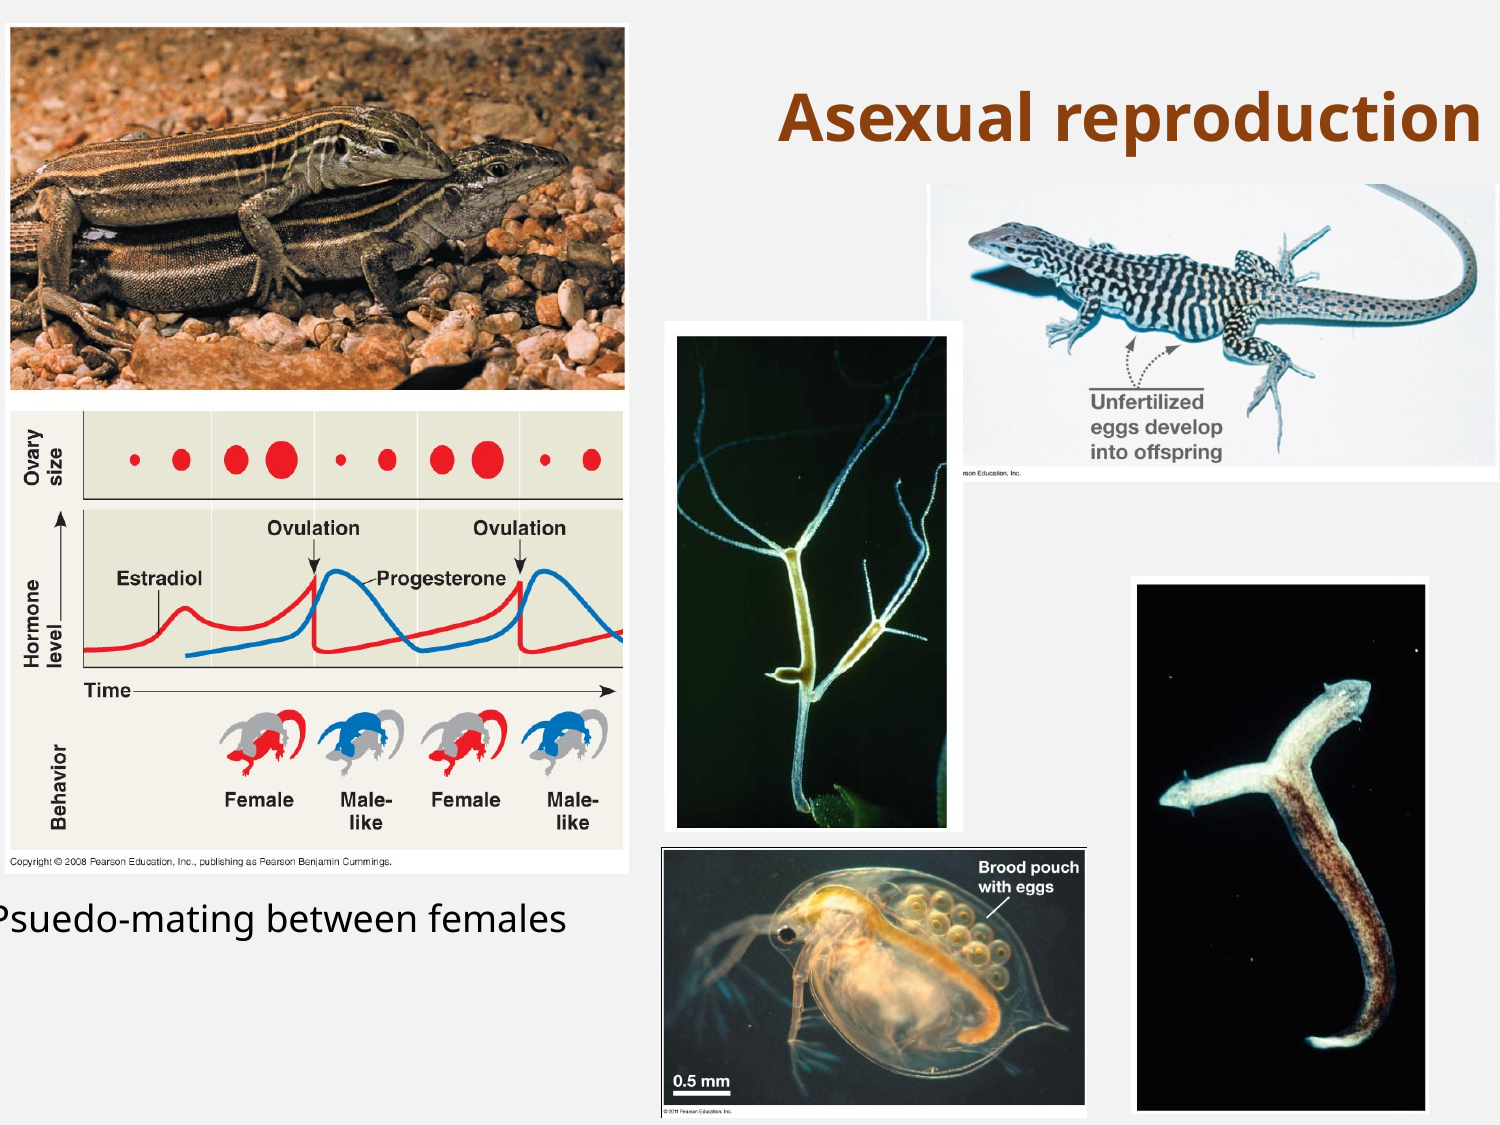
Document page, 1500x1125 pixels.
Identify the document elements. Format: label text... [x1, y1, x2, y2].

picture [5, 23, 629, 874]
picture [661, 847, 1087, 1118]
text_box Asexual reproduction [763, 0, 1500, 162]
picture [664, 184, 1499, 832]
text_box Psuedo-mating between females [0, 887, 583, 948]
picture [1130, 576, 1430, 1114]
